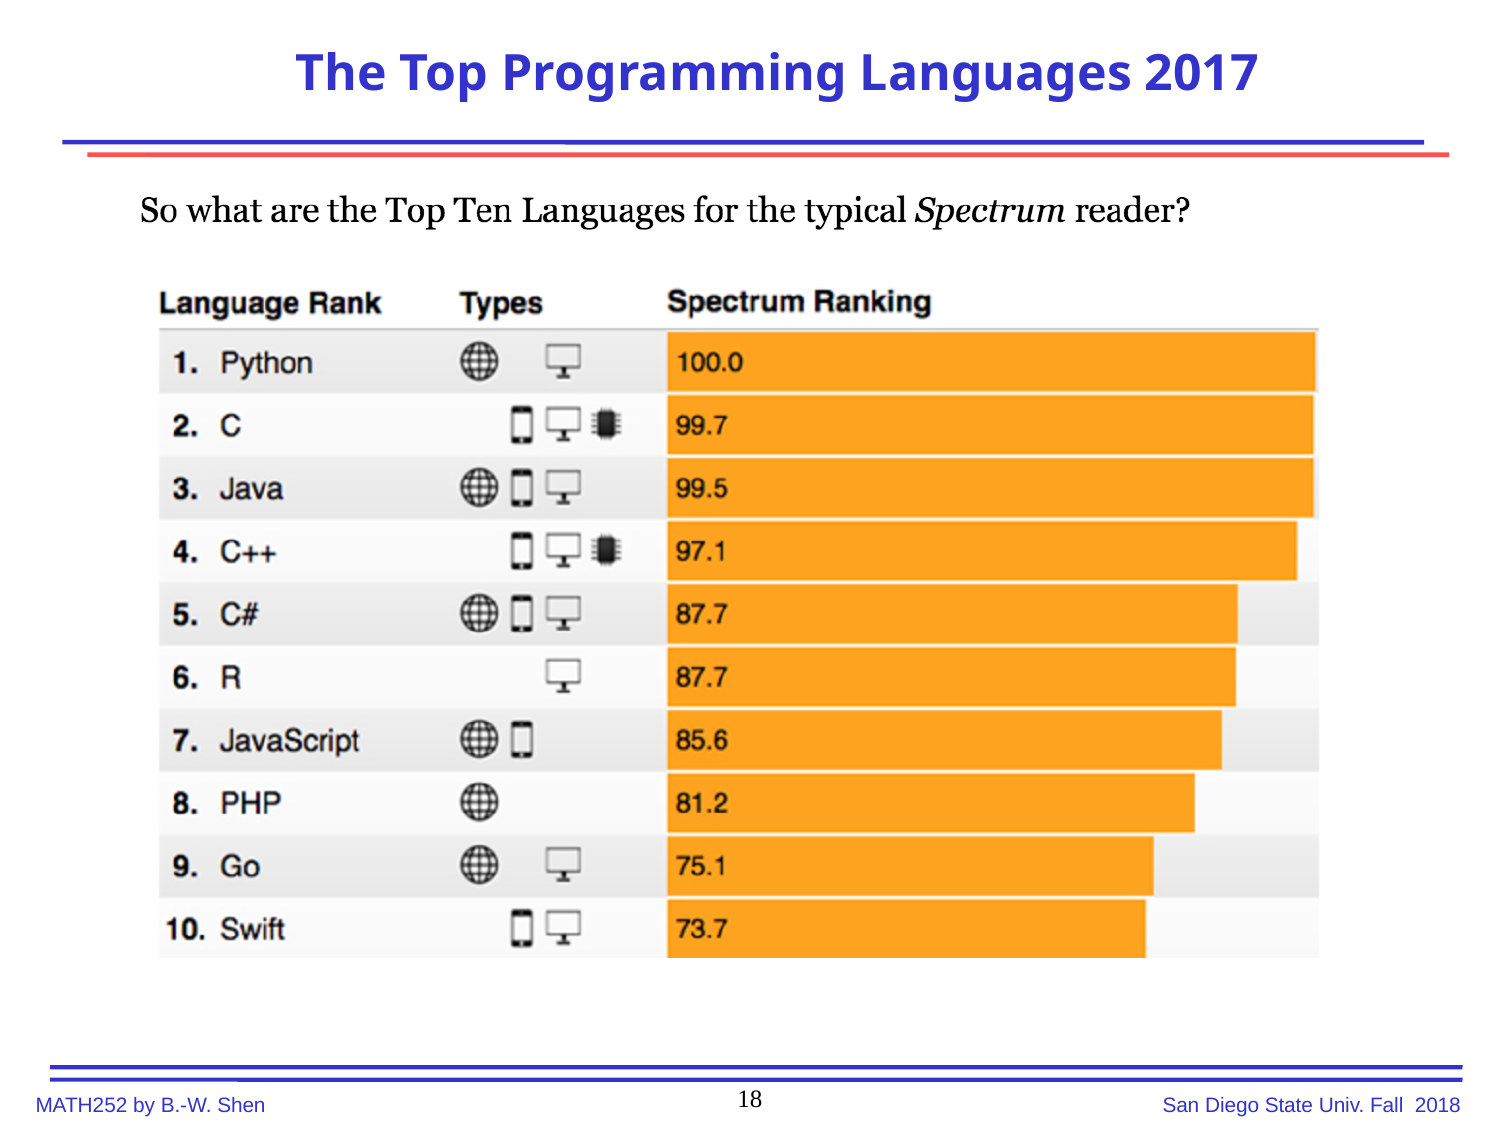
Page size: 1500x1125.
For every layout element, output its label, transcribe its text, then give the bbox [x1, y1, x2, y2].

title The Top Programming Languages 2017 [140, 32, 1416, 100]
picture [112, 175, 1363, 999]
